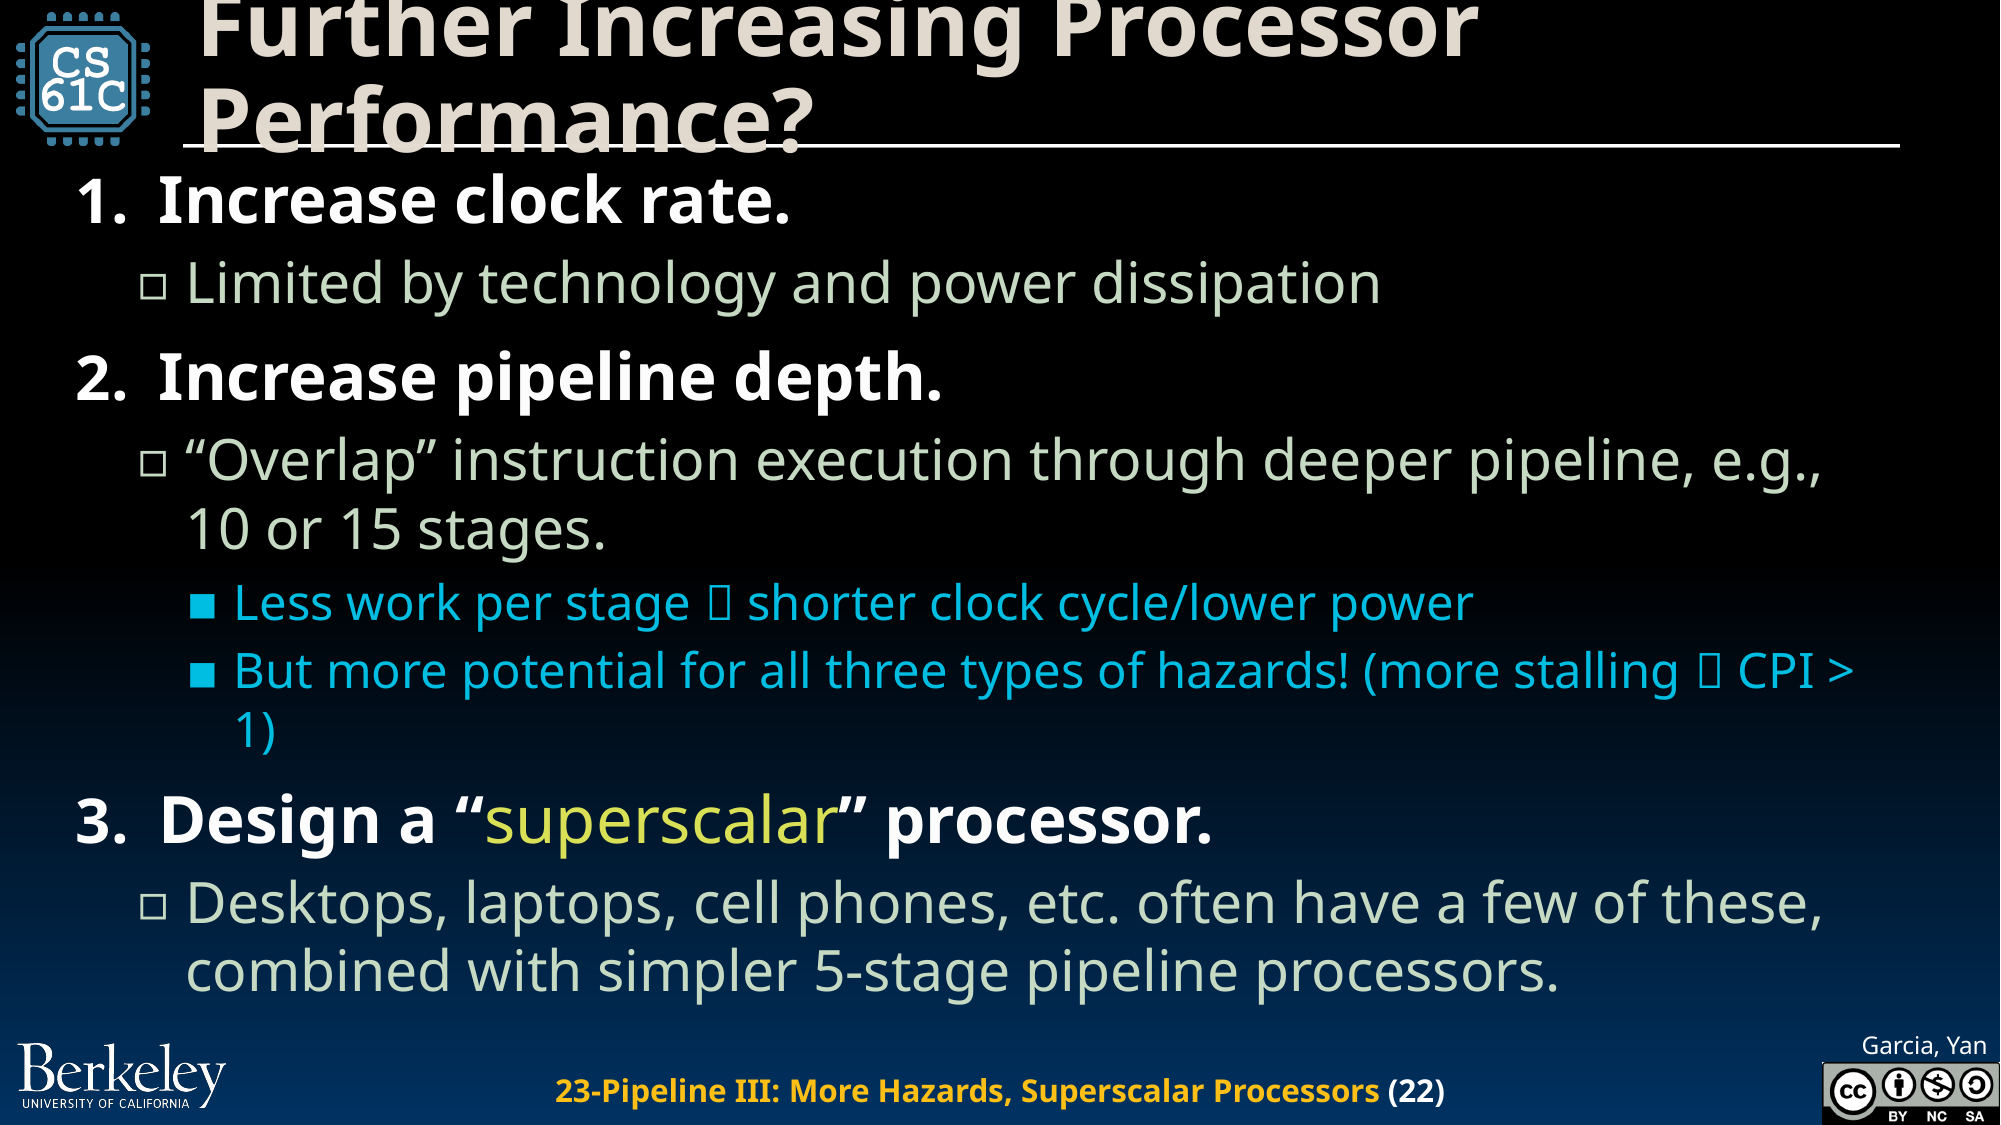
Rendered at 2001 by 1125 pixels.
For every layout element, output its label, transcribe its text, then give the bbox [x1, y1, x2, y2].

picture [16, 12, 150, 146]
list Increase clock rate. Limited by technology and power dissipation Increase pipeline depth. “Overlap” instruction execution through deeper pipeline, e.g., 10 or 15 stages. Less work per stage  shorter clock cycle/lower power But more potential for all three types of hazards! (more stalling  CPI > 1) Design a “superscalar” processor. Desktops, laptops, cell phones, etc. often have a few of these, combined with simpler 5-stage pipeline processors. [47, 150, 1907, 1018]
picture [1822, 1062, 2000, 1125]
title Further Increasing Processor Performance? [181, 12, 1906, 139]
picture [17, 1043, 226, 1108]
